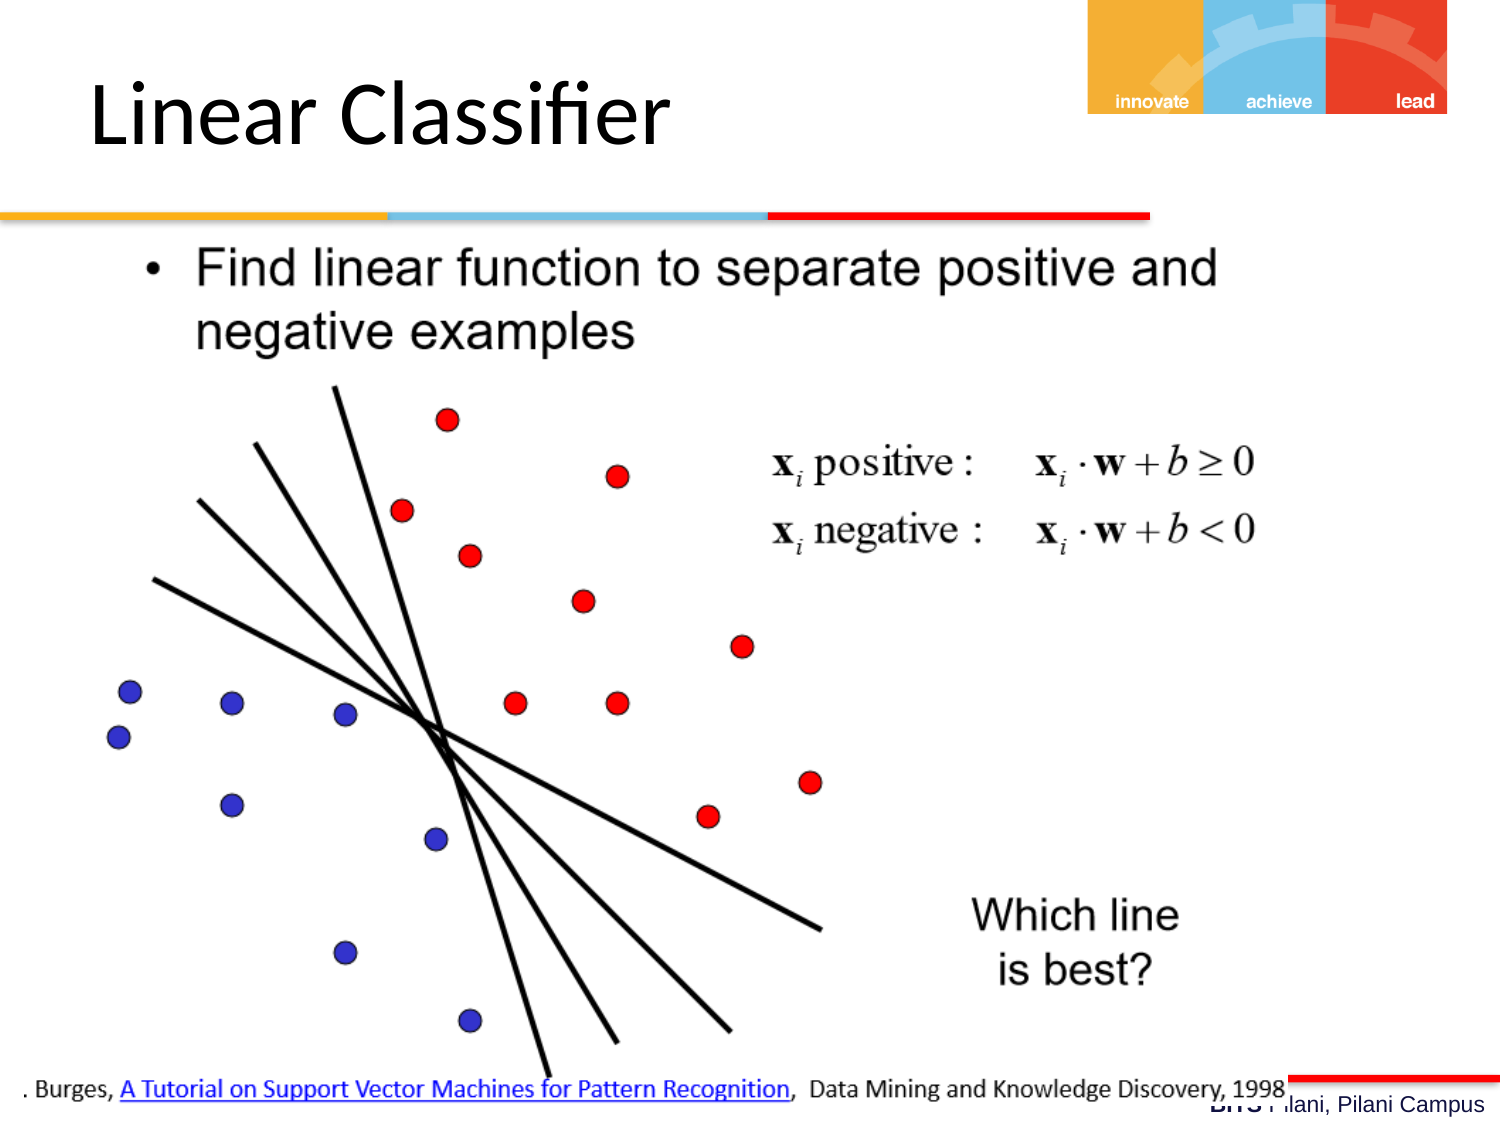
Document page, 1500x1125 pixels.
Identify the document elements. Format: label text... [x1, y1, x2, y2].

picture [24, 235, 1288, 1106]
title Linear Classifier [75, 45, 1425, 233]
picture [1087, 0, 1448, 114]
